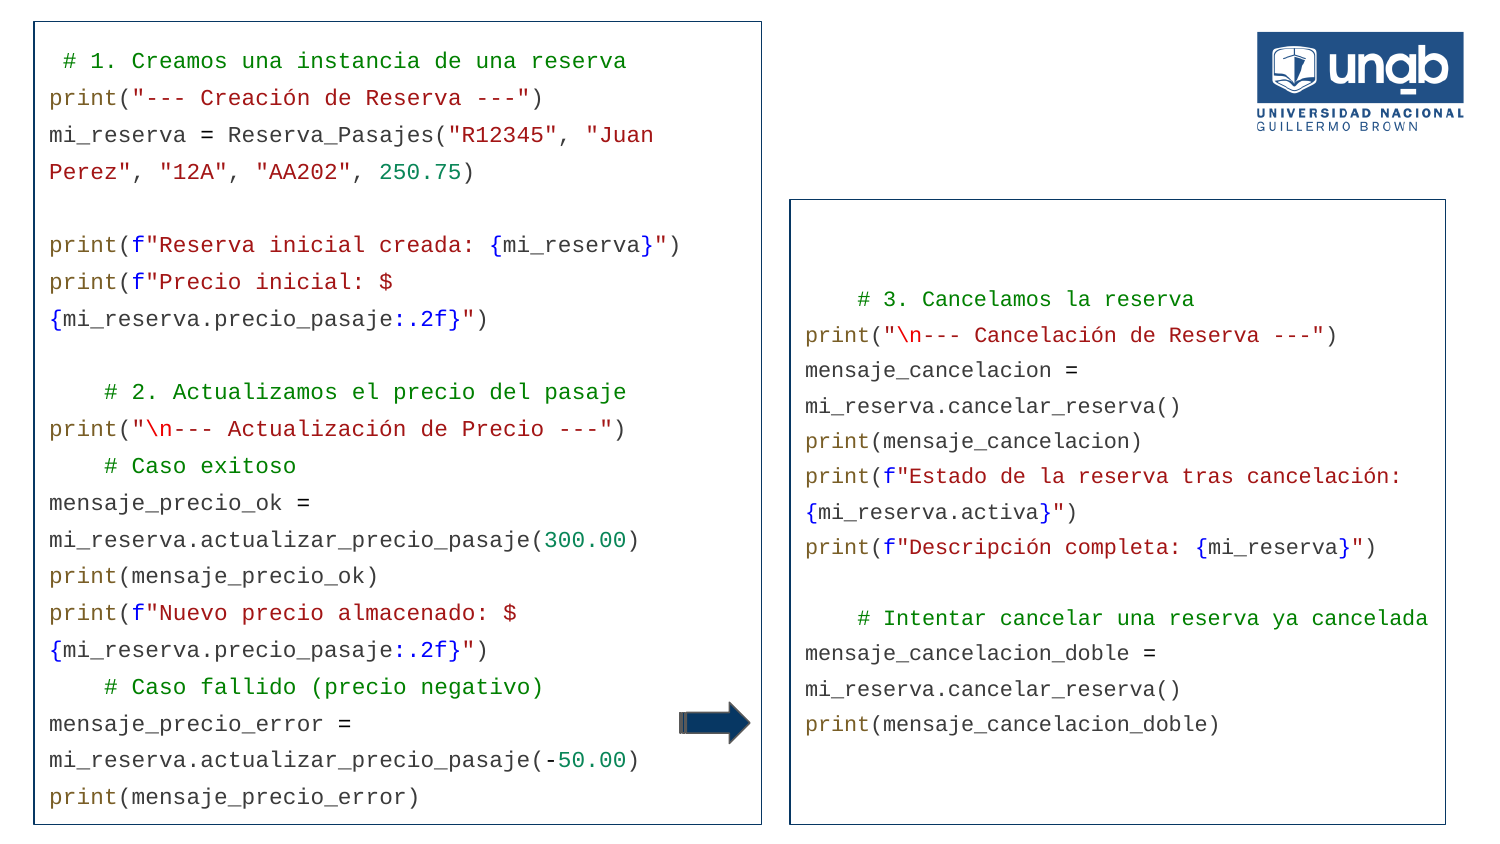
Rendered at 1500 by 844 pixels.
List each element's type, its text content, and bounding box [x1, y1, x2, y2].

text_box # 3. Cancelamos la reserva print("\n--- Cancelación de Reserva ---") mensaje_cancelacion = mi_reserva.cancelar_reserva() print(mensaje_cancelacion) print(f"Estado de la reserva tras cancelación: {mi_reserva.activa}") print(f"Descripción completa: {mi_reserva}") # Intentar cancelar una reserva ya cancelada mensaje_cancelacion_doble = mi_reserva.cancelar_reserva() print(mensaje_cancelacion_doble) [790, 199, 1446, 825]
picture [1243, 17, 1477, 145]
list # 1. Creamos una instancia de una reserva print("--- Creación de Reserva ---") mi_reserva = Reserva_Pasajes("R12345", "Juan Perez", "12A", "AA202", 250.75) print(f"Reserva inicial creada: {mi_reserva}") print(f"Precio inicial: ${mi_reserva.precio_pasaje:.2f}") # 2. Actualizamos el precio del pasaje print("\n--- Actualización de Precio ---") # Caso exitoso mensaje_precio_ok = mi_reserva.actualizar_precio_pasaje(300.00) print(mensaje_precio_ok) print(f"Nuevo precio almacenado: ${mi_reserva.precio_pasaje:.2f}") # Caso fallido (precio negativo) mensaje_precio_error = mi_reserva.actualizar_precio_pasaje(-50.00) print(mensaje_precio_error) [34, 21, 762, 825]
text_box [679, 702, 750, 744]
